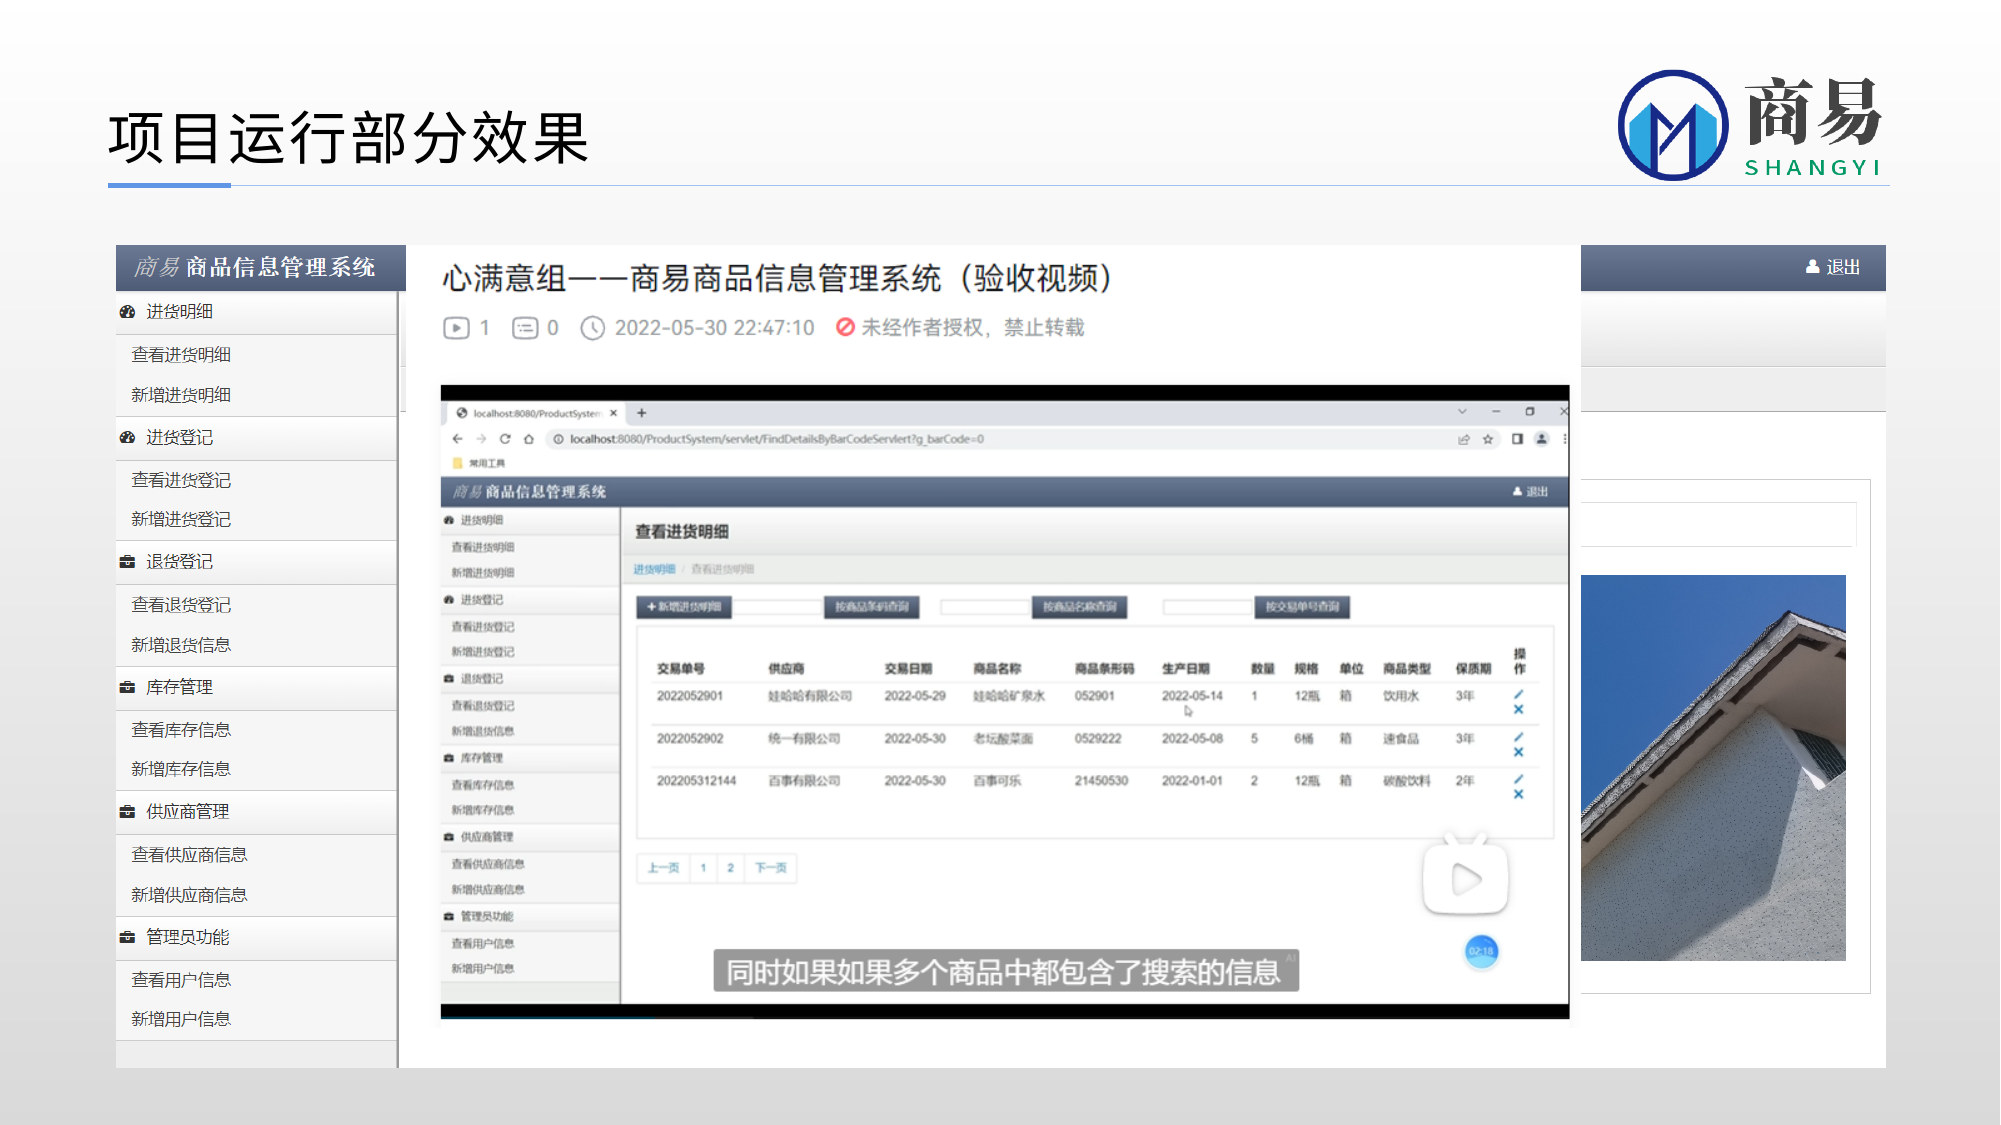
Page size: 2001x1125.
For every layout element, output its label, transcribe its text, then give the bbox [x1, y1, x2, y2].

picture [1610, 58, 1904, 192]
list 项目运行部分效果 [107, 80, 1213, 172]
picture [116, 245, 1886, 1068]
